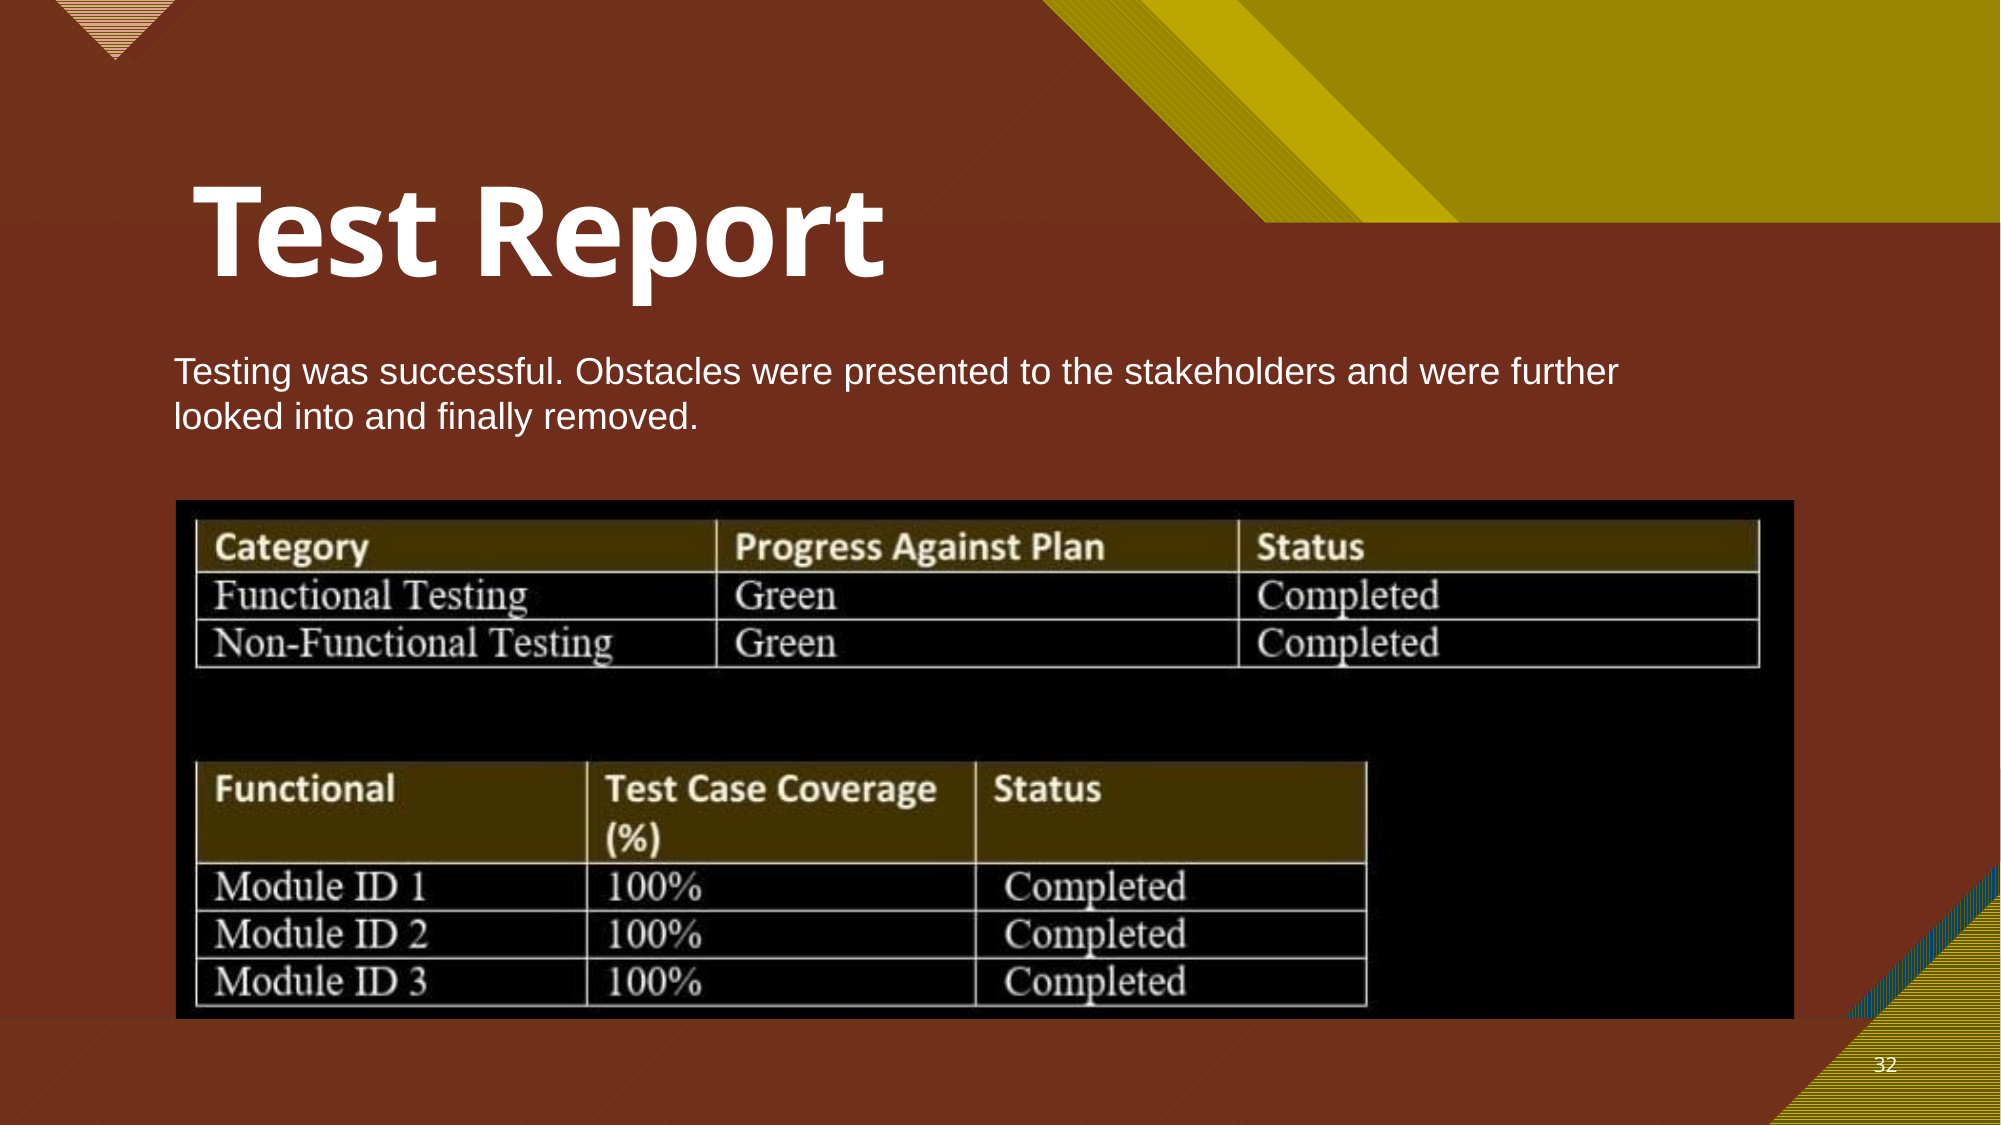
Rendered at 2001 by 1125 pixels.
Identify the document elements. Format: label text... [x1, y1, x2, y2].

title Test Report [175, 160, 2000, 312]
picture [175, 500, 1795, 1020]
slide_number 32 [1845, 1035, 1913, 1096]
text_box Testing was successful. Obstacles were presented to the stakeholders and were further looked into and finally removed. [158, 339, 1749, 445]
